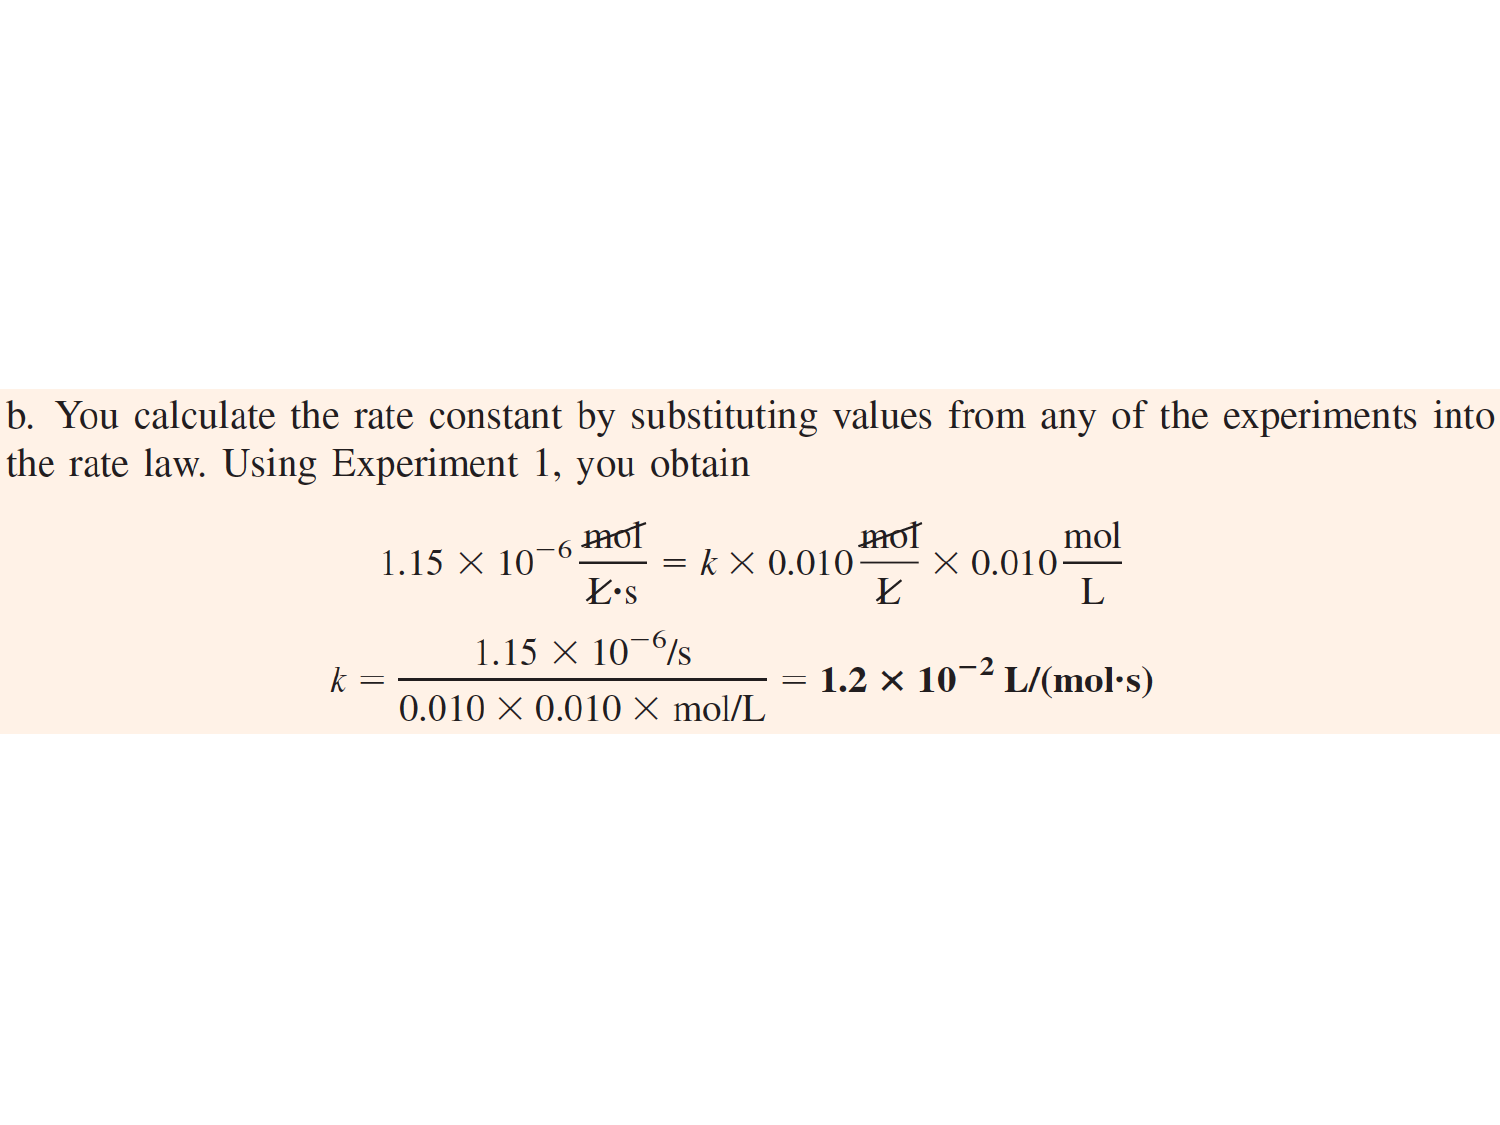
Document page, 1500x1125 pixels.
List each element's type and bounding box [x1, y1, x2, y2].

picture [0, 389, 1500, 734]
